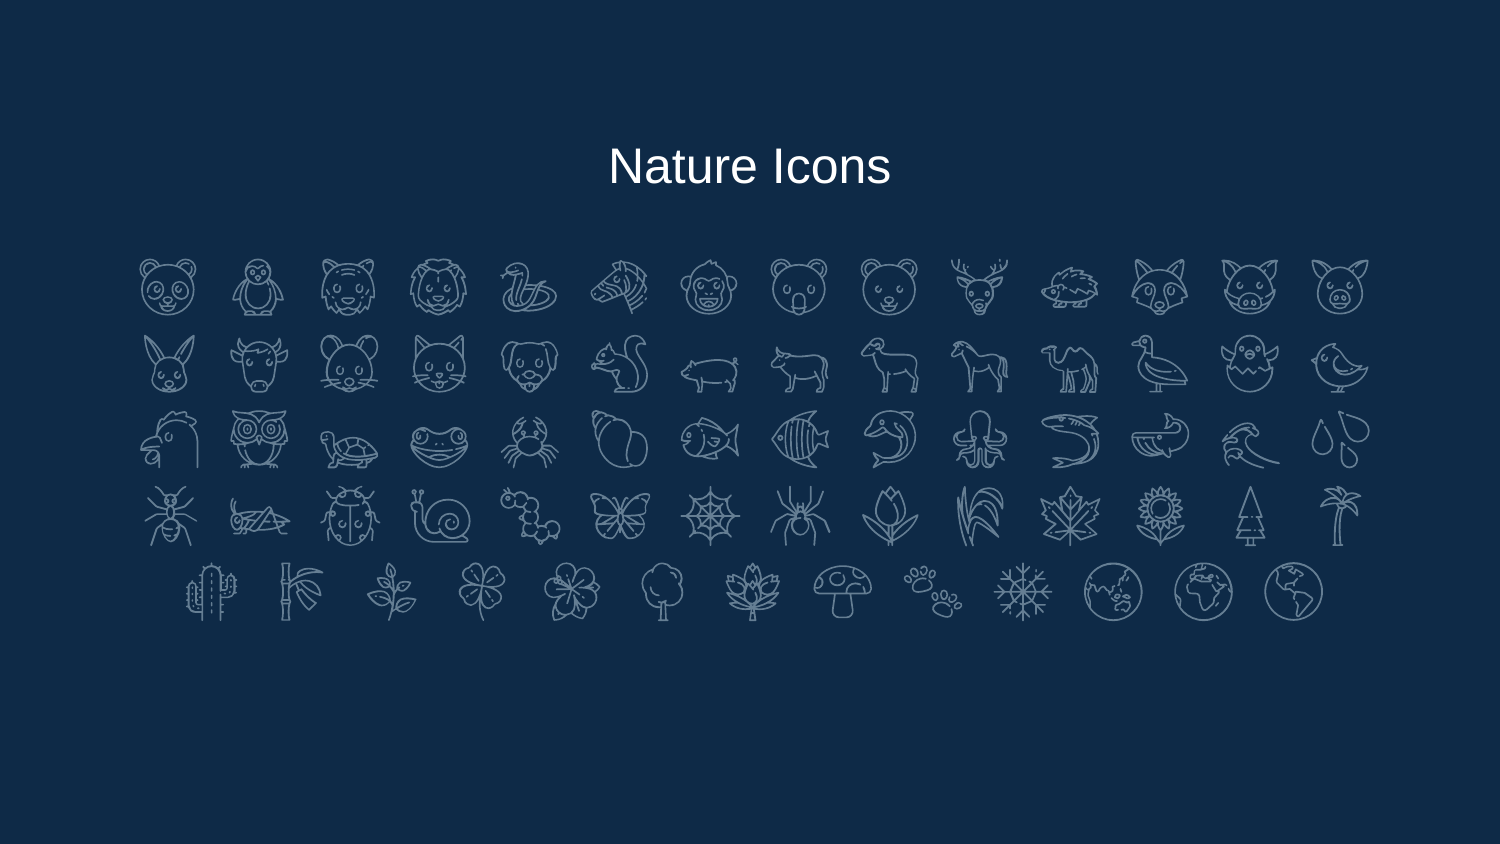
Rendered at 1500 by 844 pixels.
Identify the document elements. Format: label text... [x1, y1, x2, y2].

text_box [410, 488, 471, 543]
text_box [409, 426, 469, 469]
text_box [1040, 345, 1099, 393]
text_box [1264, 562, 1323, 621]
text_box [590, 334, 649, 393]
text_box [139, 258, 197, 316]
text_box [770, 409, 830, 469]
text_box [1311, 259, 1369, 315]
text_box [770, 258, 828, 316]
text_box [185, 562, 238, 622]
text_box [411, 334, 467, 393]
text_box [591, 410, 648, 469]
text_box [957, 486, 1004, 547]
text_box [863, 409, 917, 469]
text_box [860, 337, 919, 393]
text_box [680, 485, 741, 547]
text_box [280, 562, 324, 621]
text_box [950, 340, 1009, 393]
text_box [230, 497, 291, 535]
text_box Nature Icons [171, 118, 1328, 198]
text_box [1221, 422, 1280, 469]
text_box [319, 485, 381, 547]
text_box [1219, 334, 1281, 393]
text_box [320, 258, 376, 316]
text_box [903, 565, 963, 619]
text_box [725, 562, 780, 622]
text_box [1041, 414, 1100, 469]
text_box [366, 562, 418, 622]
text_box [229, 337, 290, 393]
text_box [499, 262, 558, 313]
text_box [680, 357, 739, 393]
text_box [231, 258, 285, 316]
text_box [993, 562, 1053, 622]
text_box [543, 562, 601, 622]
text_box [1131, 412, 1190, 459]
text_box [1311, 410, 1370, 469]
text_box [1235, 485, 1266, 547]
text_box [680, 416, 740, 460]
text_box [950, 258, 1009, 316]
text_box [770, 485, 831, 546]
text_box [1039, 485, 1101, 547]
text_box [1220, 259, 1279, 315]
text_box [139, 410, 199, 469]
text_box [1130, 258, 1189, 316]
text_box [500, 340, 559, 393]
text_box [813, 565, 873, 619]
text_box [143, 334, 195, 393]
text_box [1083, 562, 1143, 622]
text_box [862, 485, 919, 547]
text_box [500, 416, 559, 469]
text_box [1040, 266, 1099, 309]
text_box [1136, 485, 1186, 547]
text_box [1310, 342, 1370, 393]
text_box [1174, 562, 1234, 622]
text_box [319, 334, 379, 393]
text_box [144, 485, 198, 547]
text_box [590, 493, 651, 540]
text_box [458, 562, 506, 622]
text_box [953, 410, 1008, 469]
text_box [320, 430, 379, 469]
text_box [641, 562, 684, 622]
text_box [1130, 334, 1189, 393]
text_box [230, 409, 289, 469]
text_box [500, 486, 561, 546]
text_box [680, 259, 738, 315]
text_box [770, 346, 829, 393]
text_box [1320, 485, 1362, 546]
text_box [409, 258, 468, 316]
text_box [860, 258, 918, 316]
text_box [589, 259, 648, 315]
